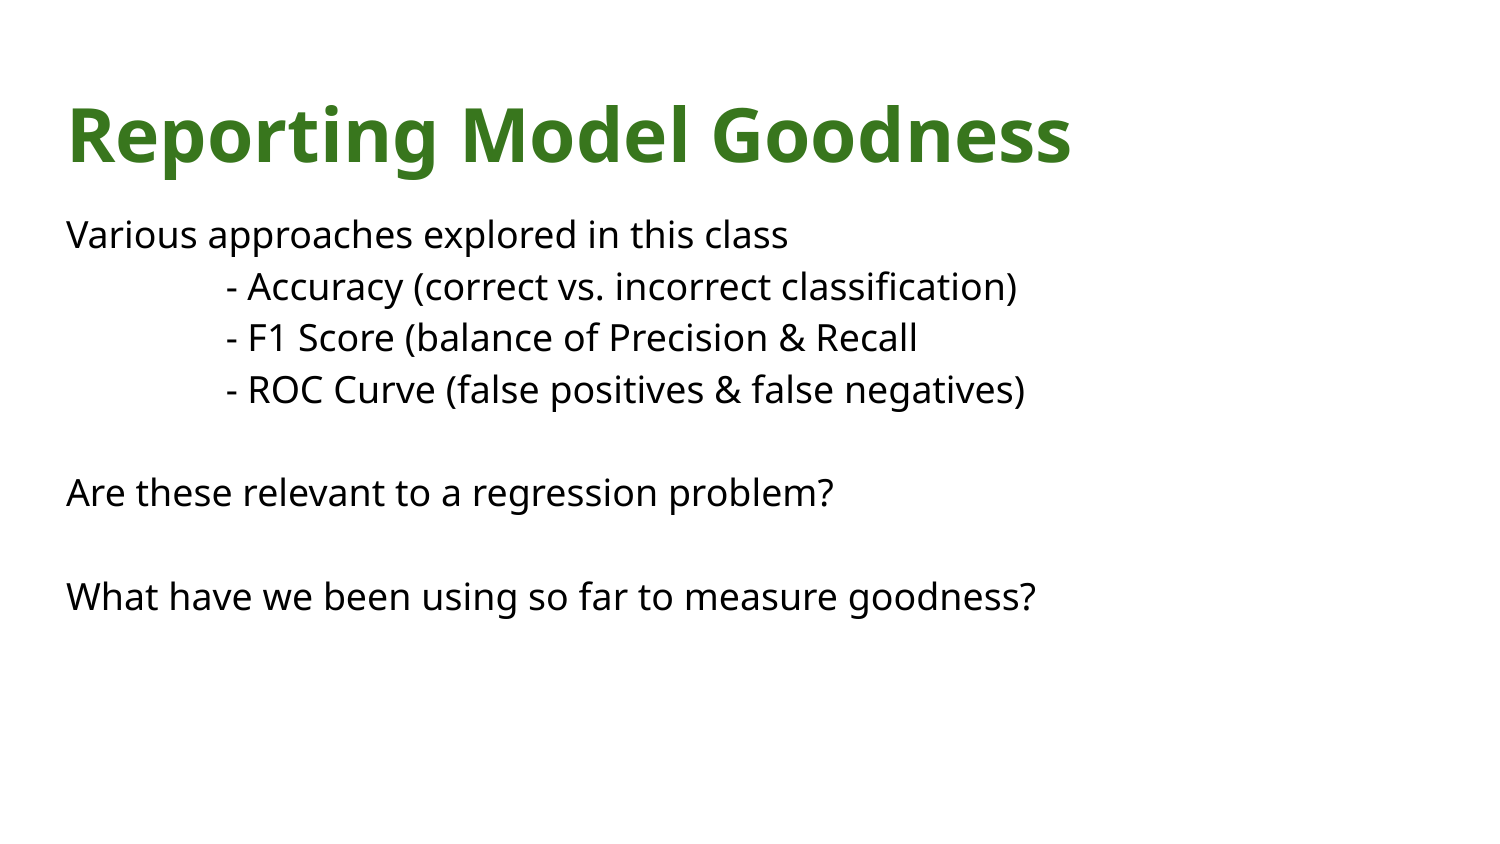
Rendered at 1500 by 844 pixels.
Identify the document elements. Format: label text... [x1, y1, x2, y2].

list Various approaches explored in this class - Accuracy (correct vs. incorrect classification) - F1 Score (balance of Precision & Recall - ROC Curve (false positives & false negatives) Are these relevant to a regression problem? What have we been using so far to measure goodness? [51, 189, 1449, 750]
title Reporting Model Goodness [51, 72, 1449, 167]
